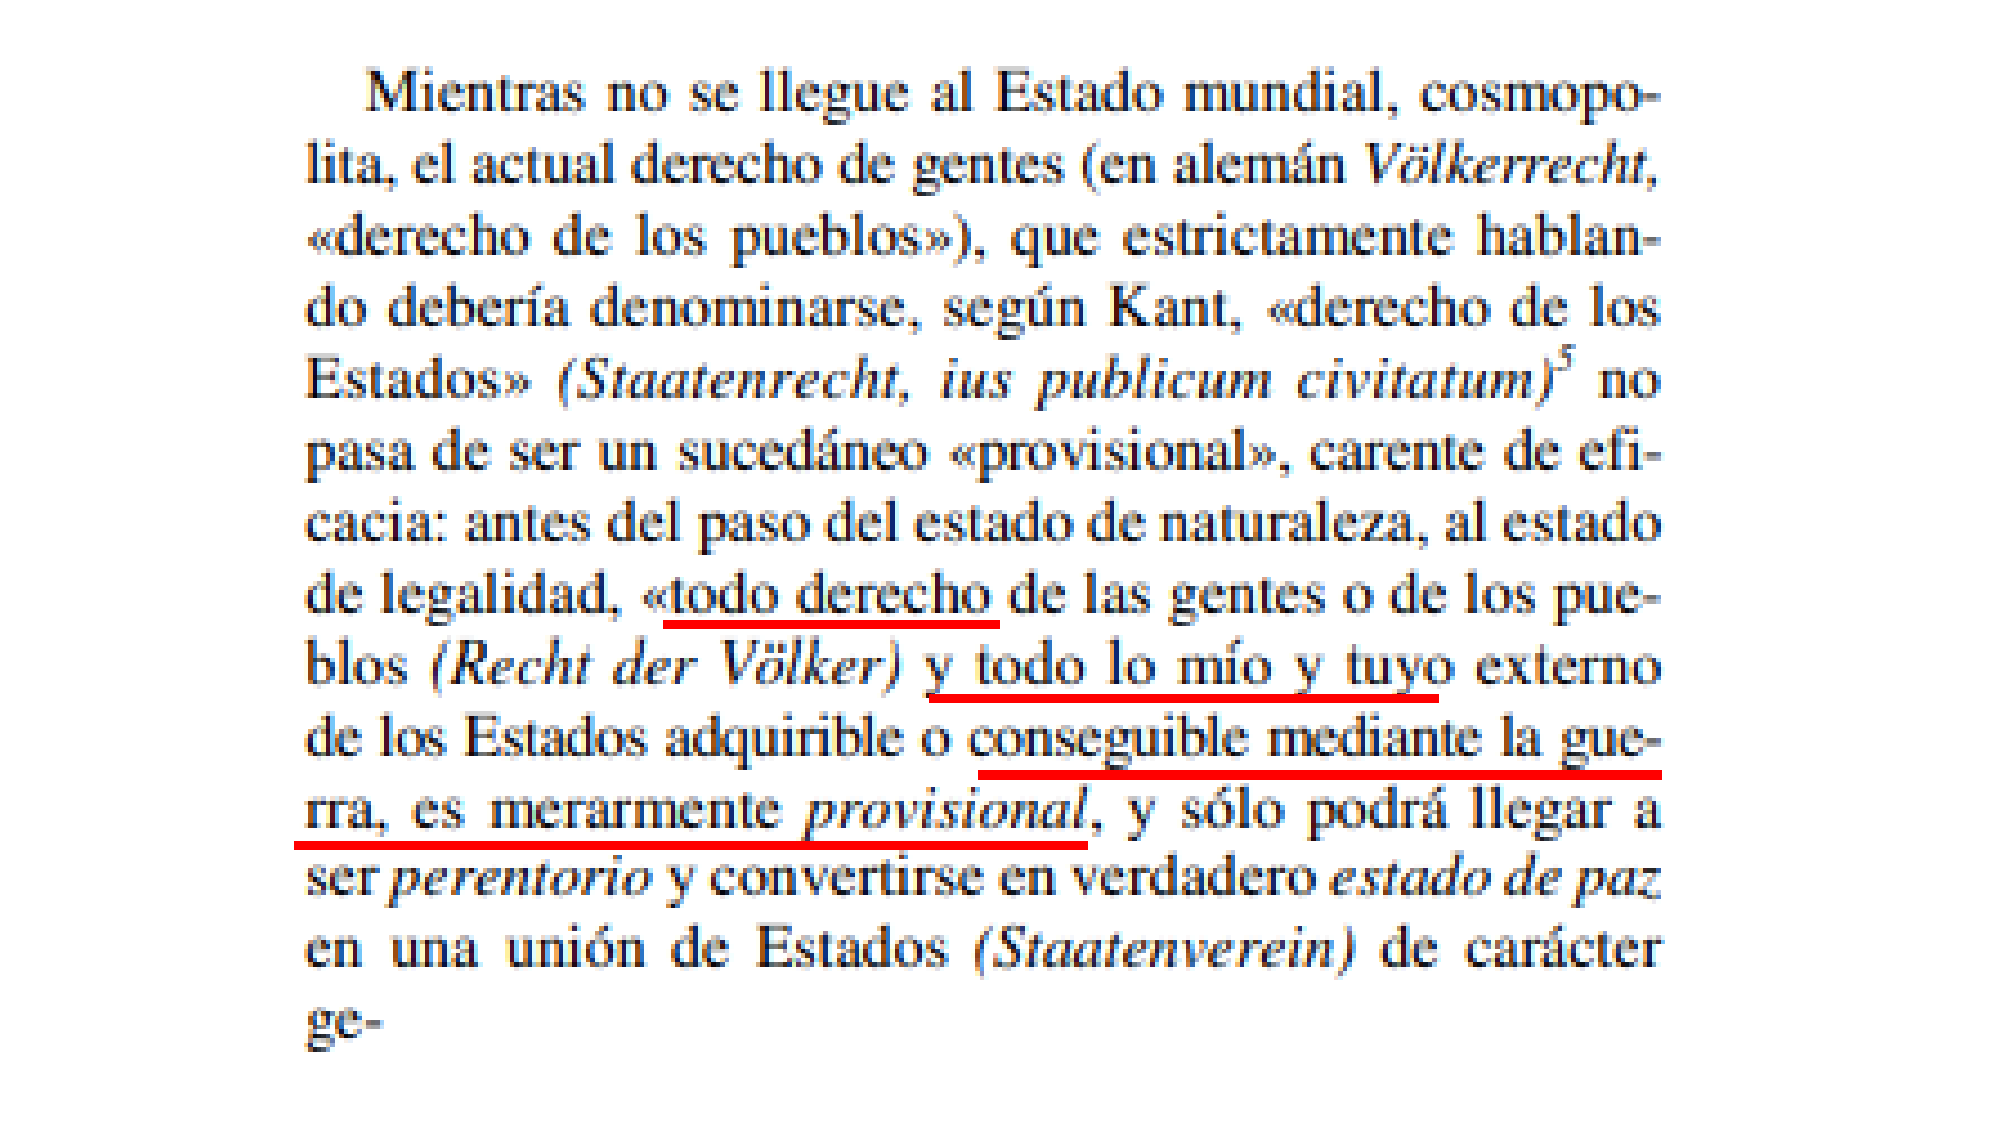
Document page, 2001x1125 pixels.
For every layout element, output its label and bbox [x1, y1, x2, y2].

picture [210, 58, 1733, 1097]
